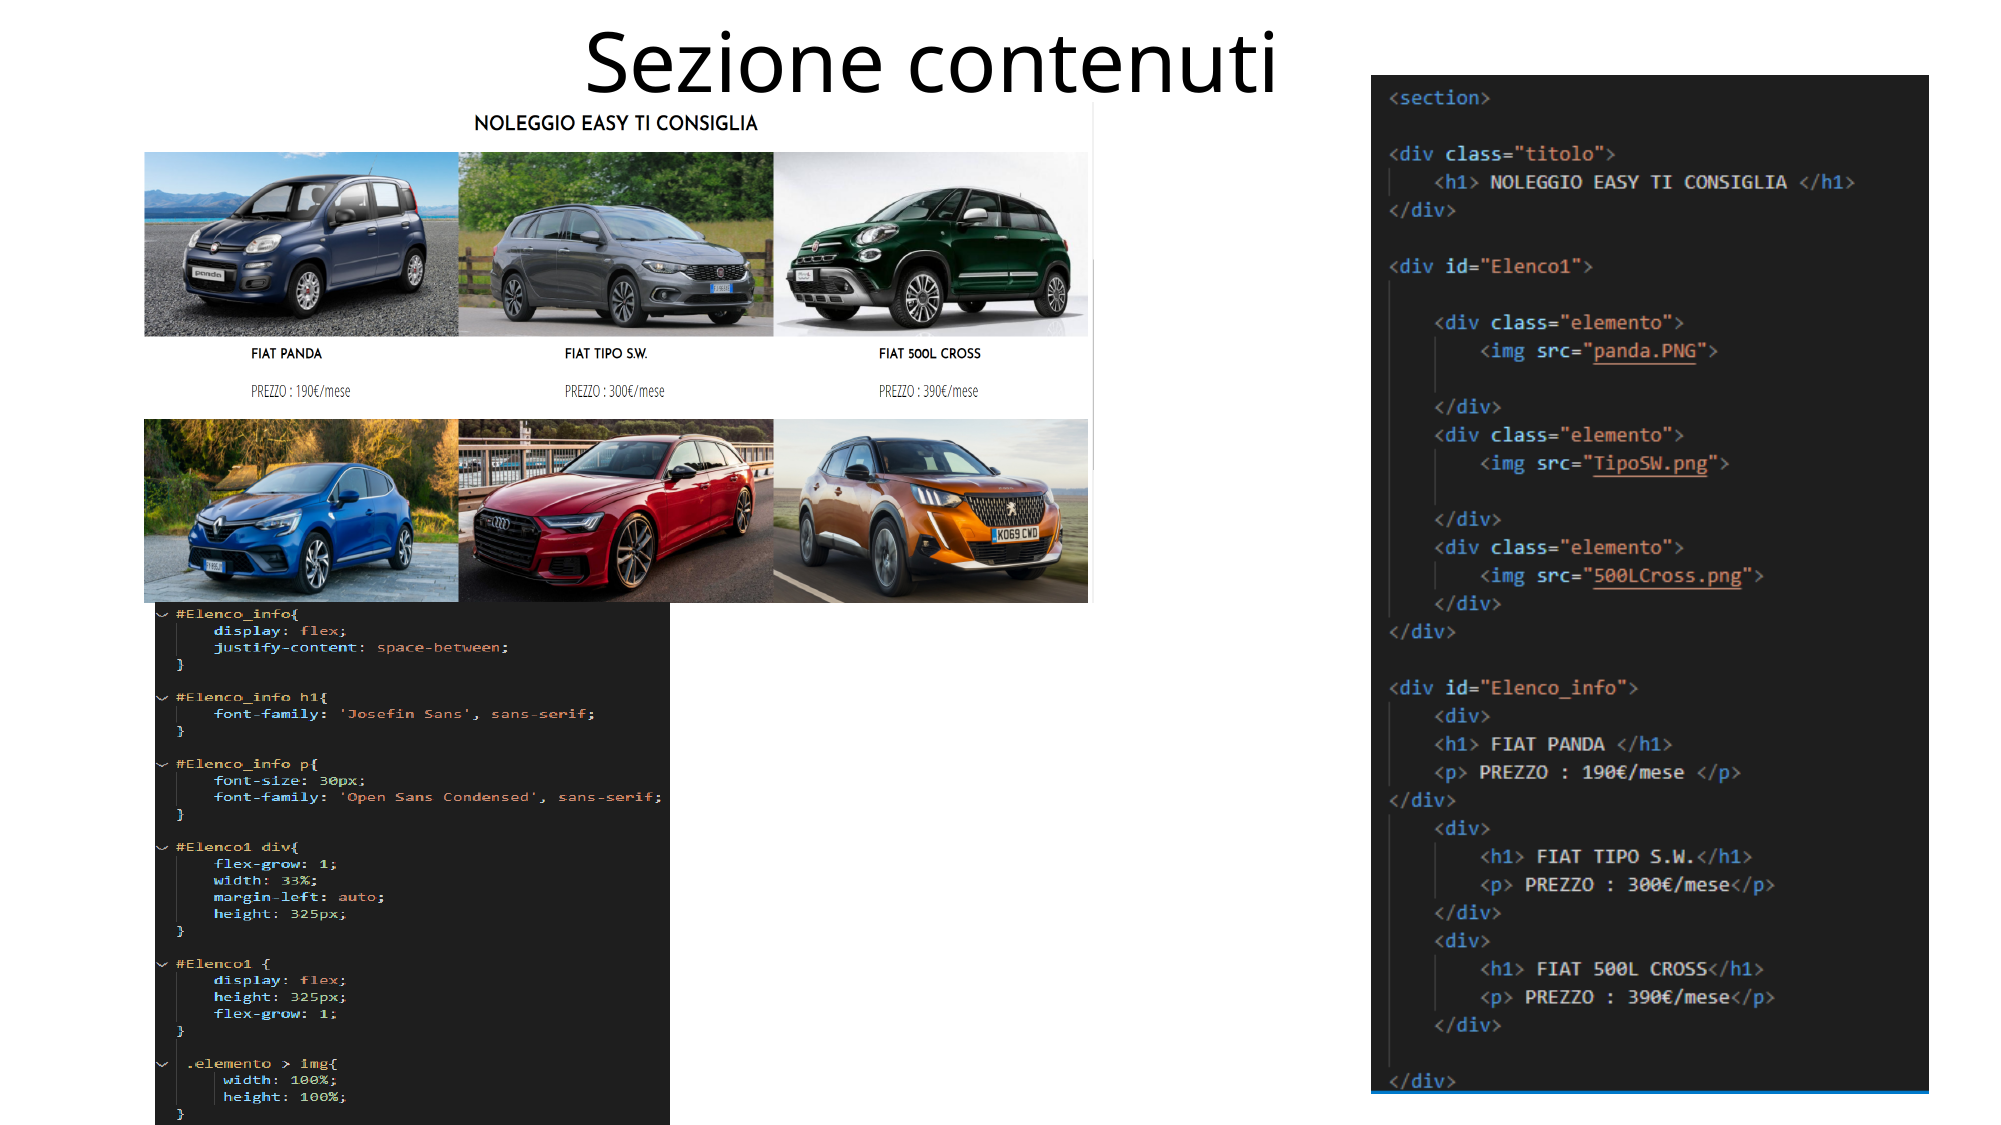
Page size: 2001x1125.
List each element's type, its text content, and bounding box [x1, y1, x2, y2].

picture [1371, 75, 1929, 1094]
picture [155, 602, 670, 1125]
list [142, 102, 1095, 603]
title Sezione contenuti [374, 0, 1490, 118]
